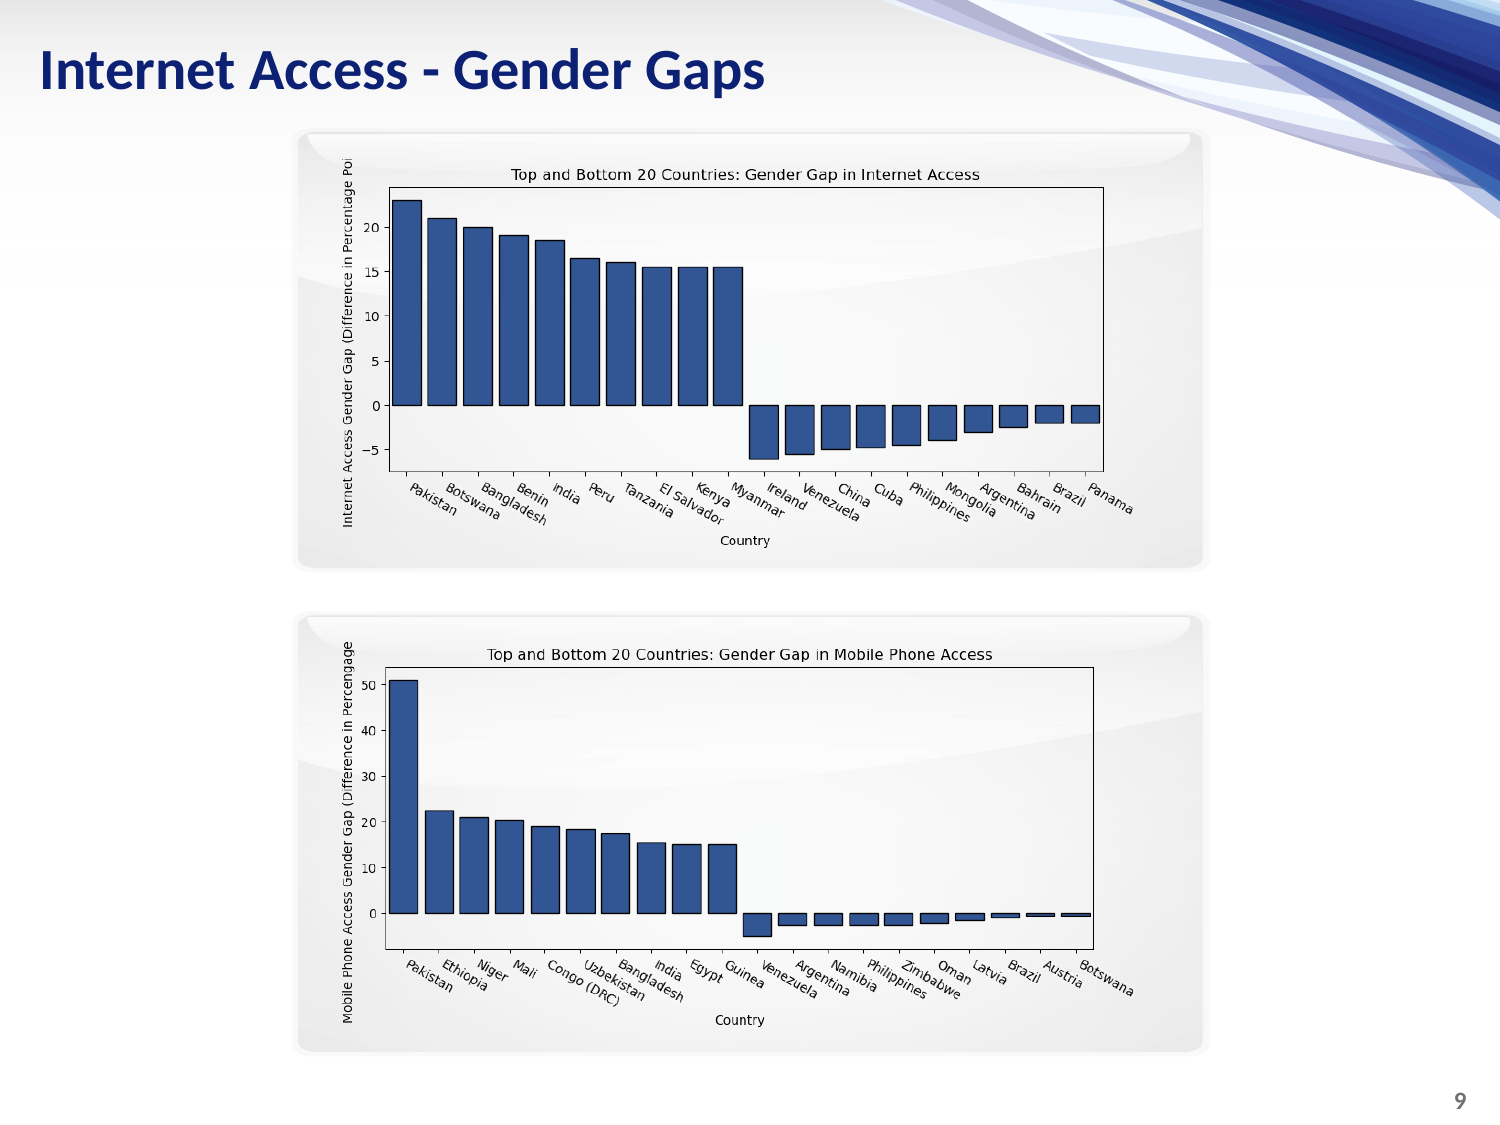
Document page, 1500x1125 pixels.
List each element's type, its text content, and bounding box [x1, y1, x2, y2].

title Internet Access - Gender Gaps [24, 37, 1417, 125]
picture [0, 0, 1500, 1125]
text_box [280, 124, 1220, 1057]
